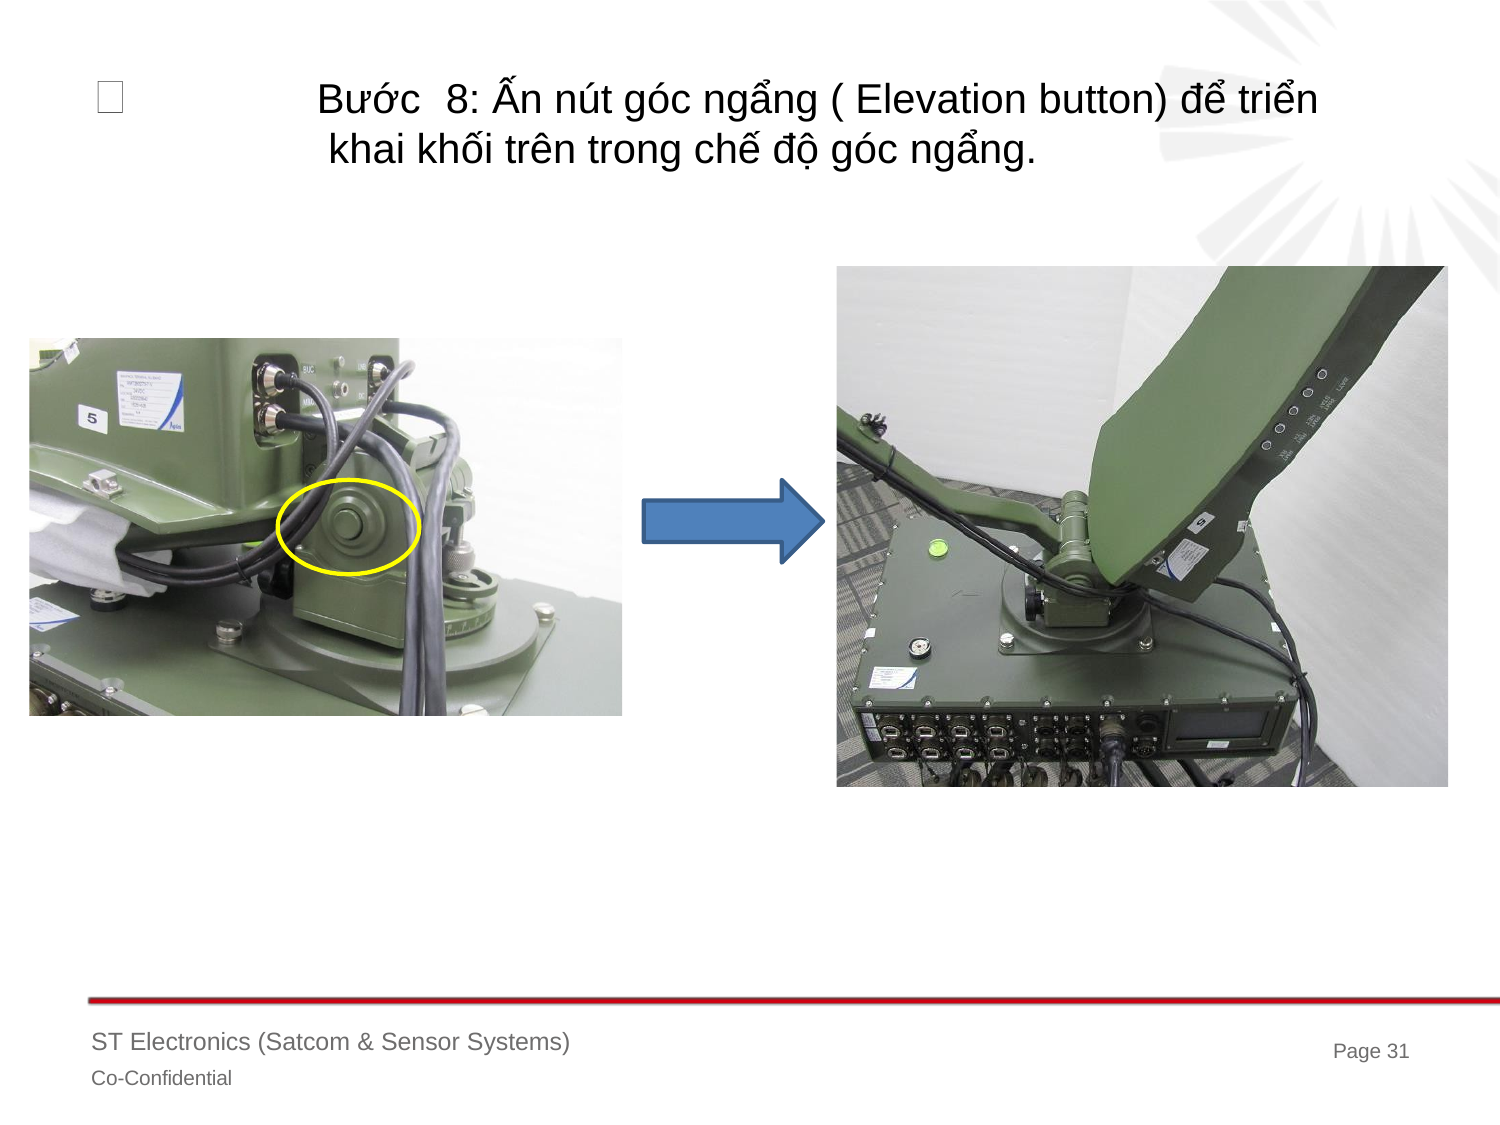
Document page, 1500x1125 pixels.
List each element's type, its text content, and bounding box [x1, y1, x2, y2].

slide_number Page 31 [1319, 1031, 1415, 1125]
text_box [277, 479, 420, 575]
text_box [91, 67, 167, 124]
picture [0, 0, 1500, 1125]
text_box [836, 266, 1449, 787]
footer ST Electronics (Satcom & Sensor Systems) Co-Confidential [89, 1028, 574, 1125]
title Bước 8: Ấn nút góc ngẩng ( Elevation button) để triển khai khối trên trong chế độ góc ngẩng. [314, 72, 1320, 261]
text_box [29, 338, 623, 716]
text_box [643, 479, 824, 563]
